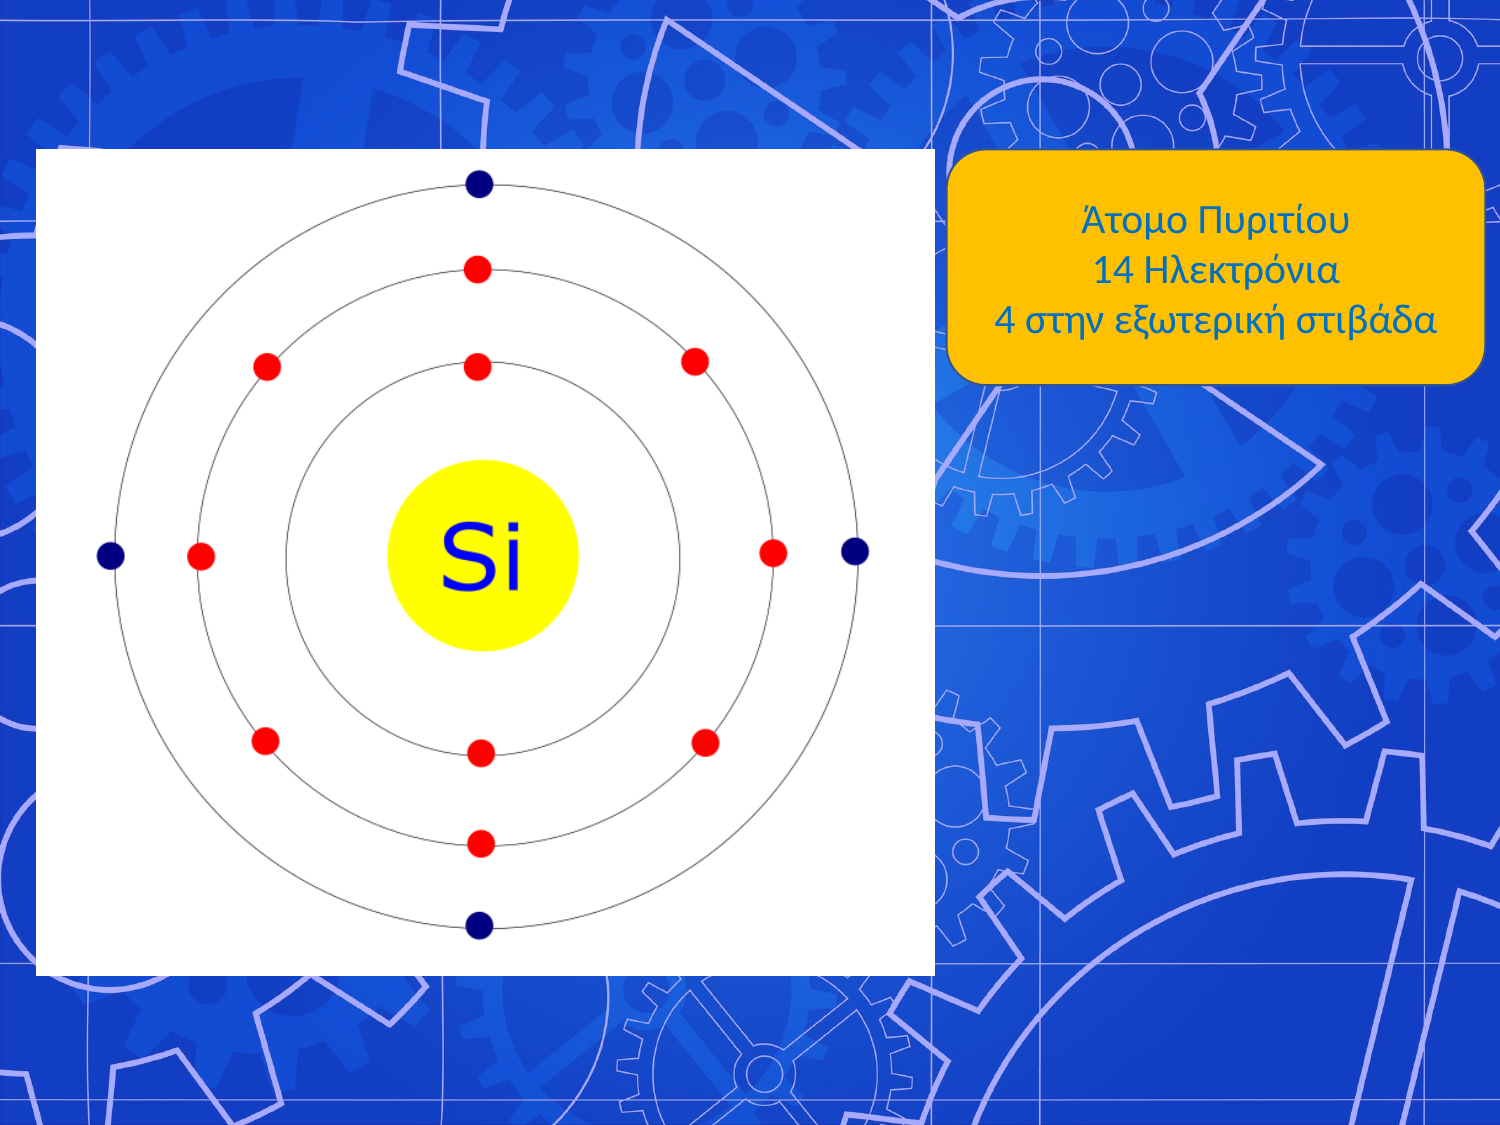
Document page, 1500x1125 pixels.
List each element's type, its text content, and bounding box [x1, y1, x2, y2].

text_box Άτομο Πυριτίου 14 Ηλεκτρόνια 4 στην εξωτερική στιβάδα [945, 148, 1487, 387]
picture [0, 0, 1500, 1125]
